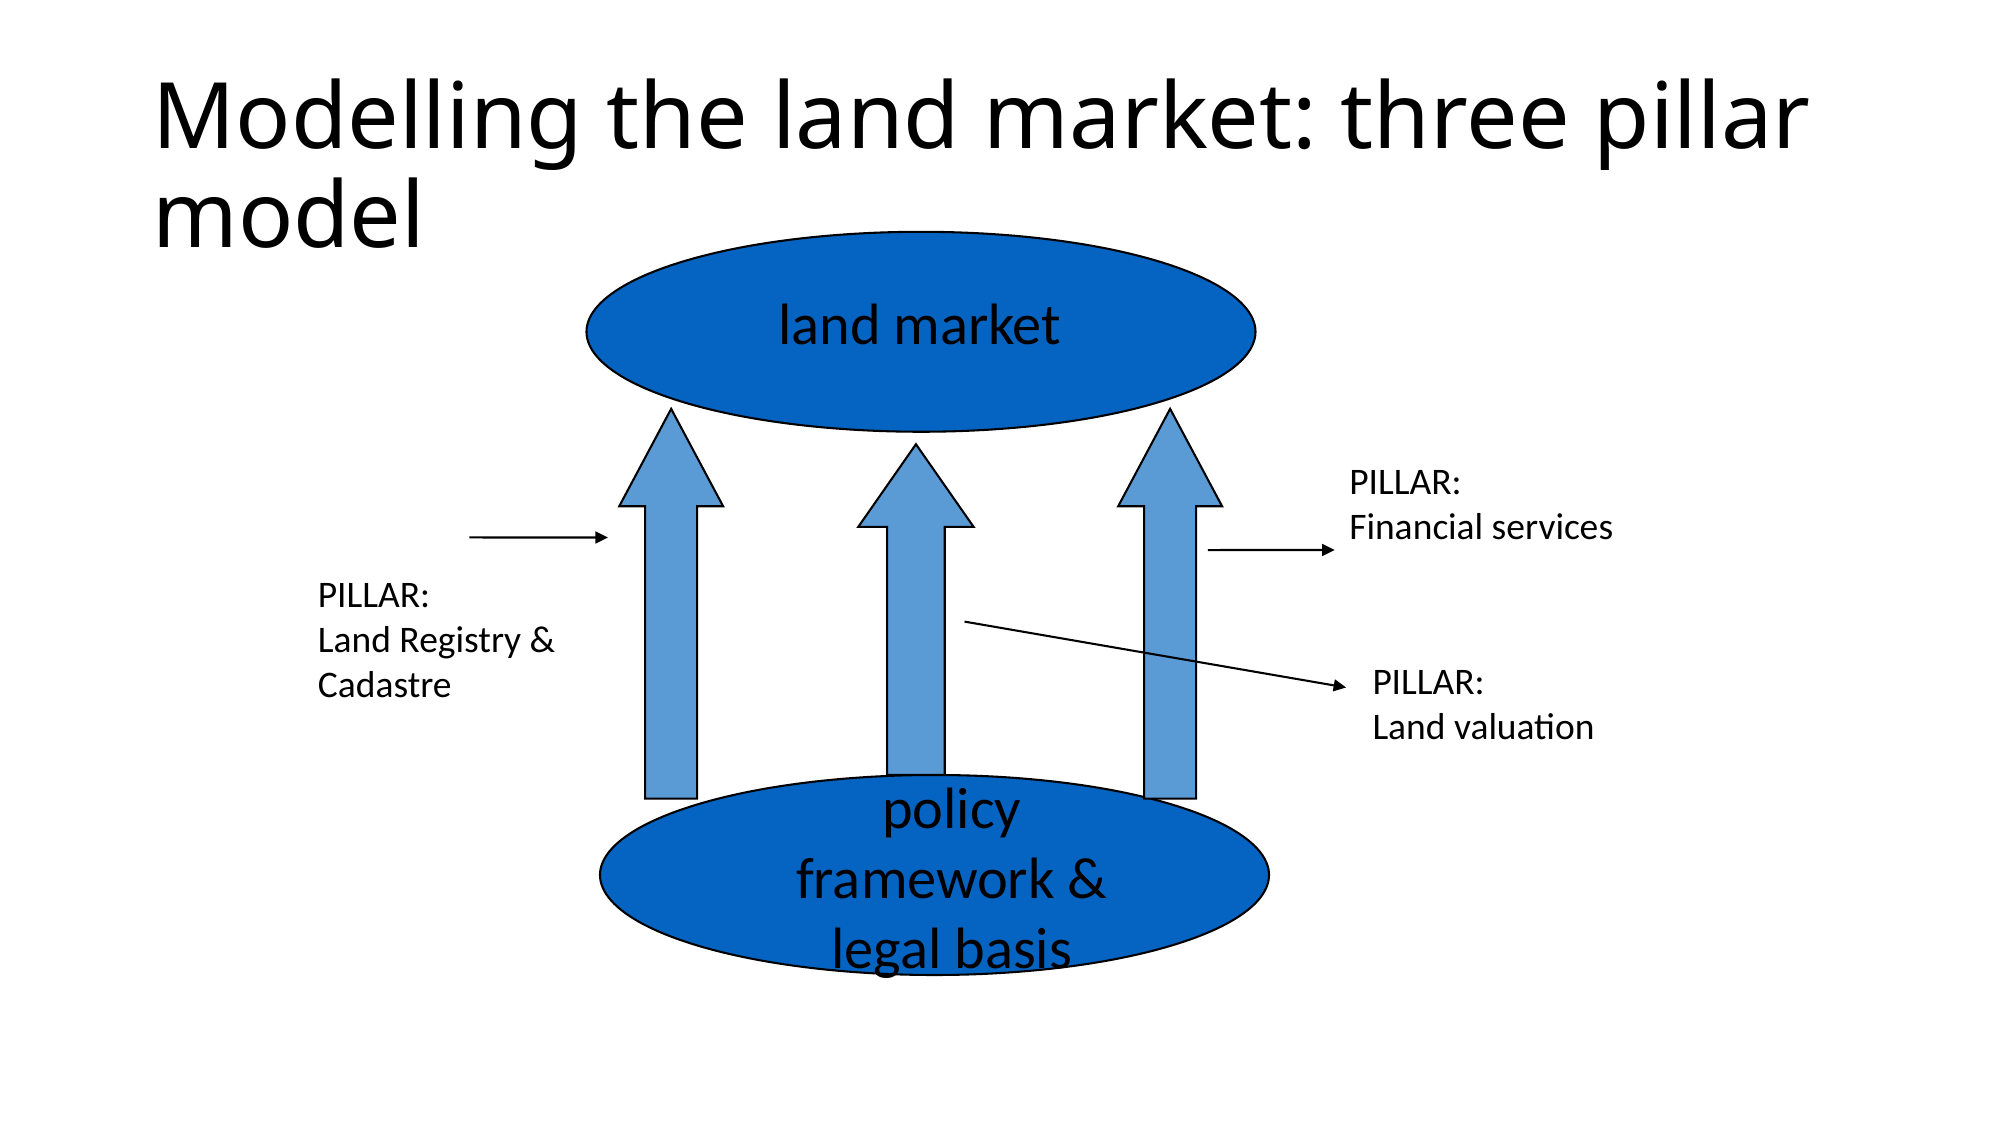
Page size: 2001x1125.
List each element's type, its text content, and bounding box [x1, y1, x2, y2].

text_box [858, 444, 974, 775]
text_box [1207, 543, 1334, 557]
text_box land market [763, 278, 1083, 364]
text_box PILLAR: Financial services [1334, 449, 1704, 555]
text_box PILLAR: Land Registry & Cadastre [303, 562, 626, 713]
text_box [586, 231, 1256, 432]
text_box [619, 408, 724, 799]
text_box [600, 791, 750, 959]
text_box [1144, 653, 1197, 799]
text_box [1154, 799, 1270, 951]
text_box [1118, 408, 1223, 661]
text_box policy framework & legal basis [750, 762, 1154, 988]
text_box PILLAR: Land valuation [1357, 649, 1693, 755]
title Modelling the land market: three pillar model [137, 59, 1863, 278]
text_box [964, 621, 1347, 692]
text_box [469, 531, 608, 544]
